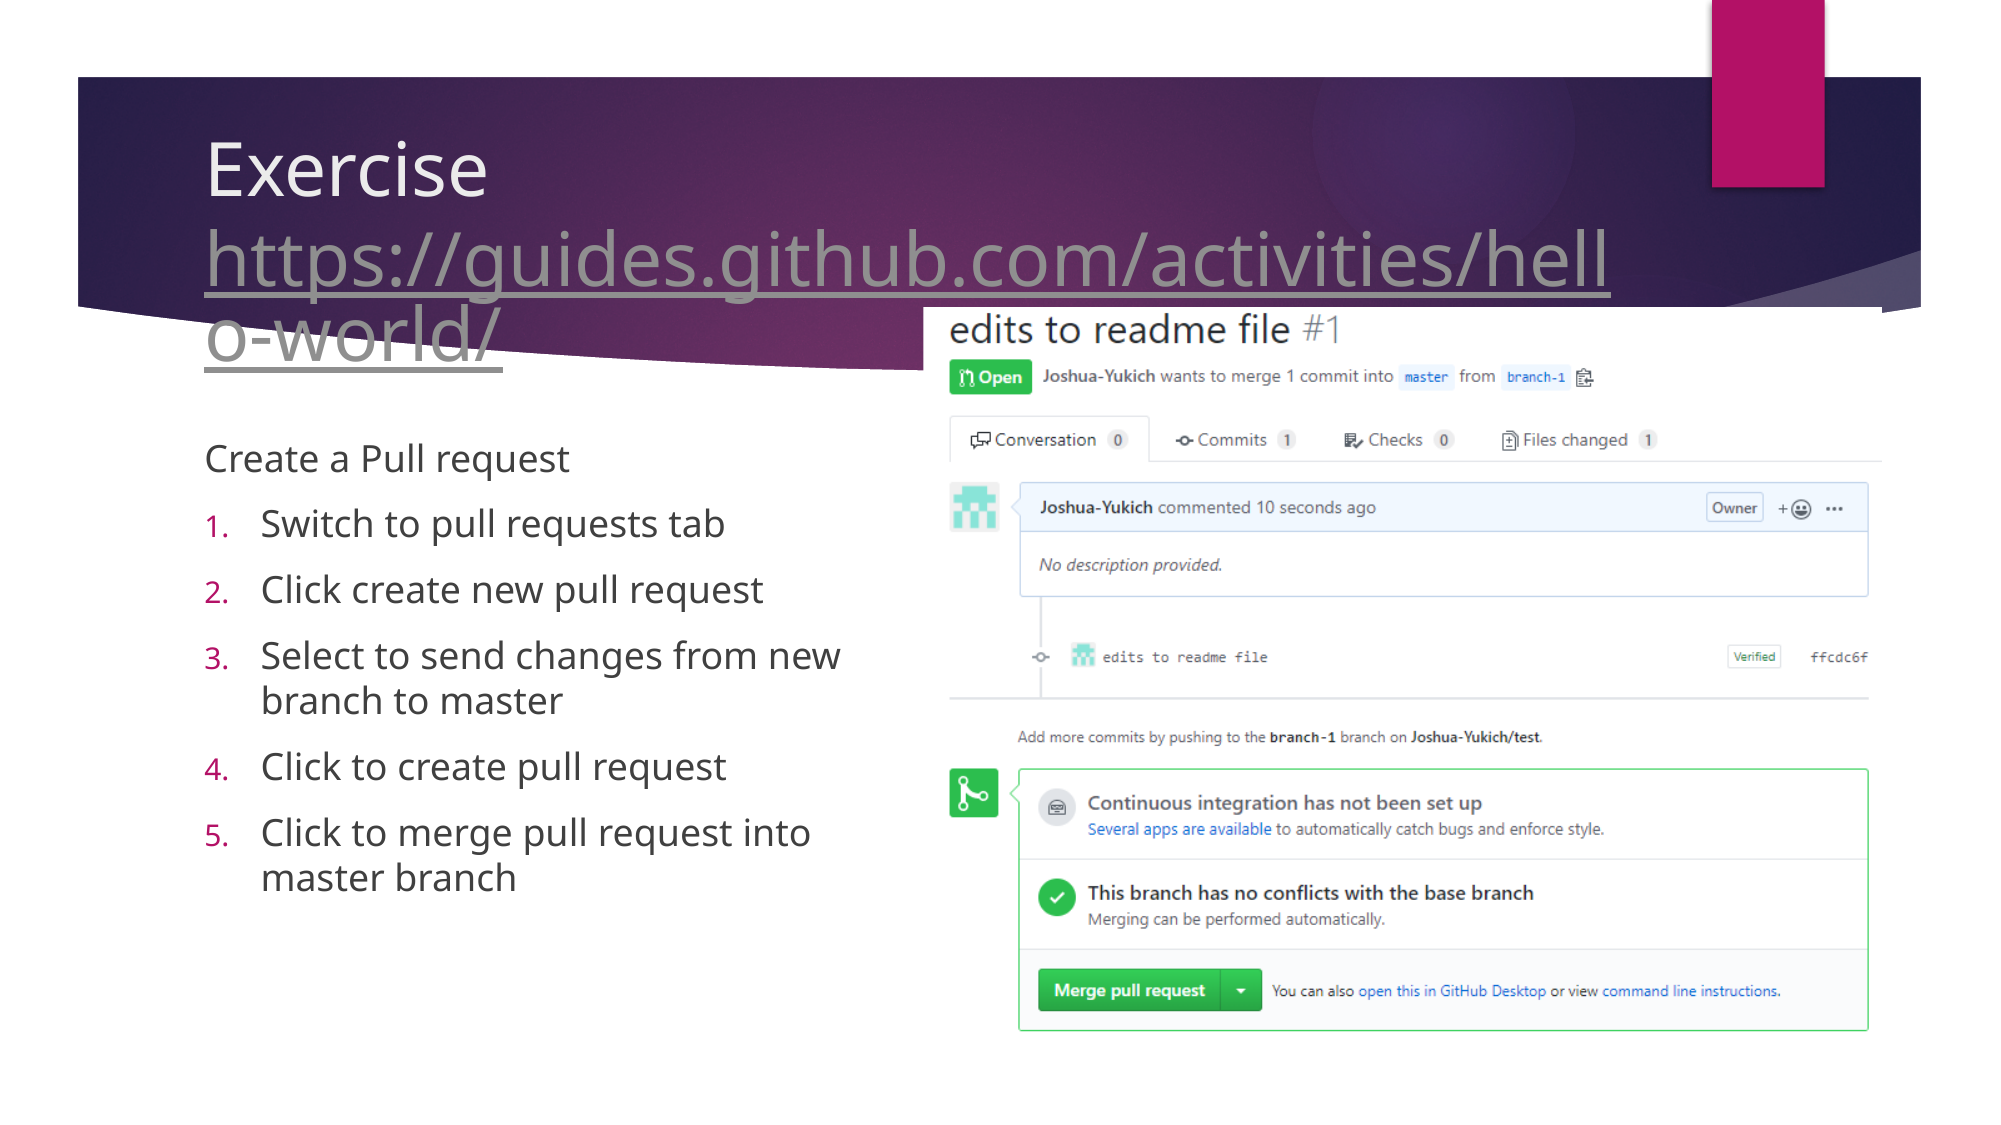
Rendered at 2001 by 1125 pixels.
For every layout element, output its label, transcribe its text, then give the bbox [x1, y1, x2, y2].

picture [923, 307, 1882, 1043]
list Create a Pull request Switch to pull requests tab Click create new pull request Select to send changes from new branch to master Click to create pull request Click to merge pull request into master branch [189, 427, 917, 988]
title Exercise https://guides.github.com/activities/hello-world/ [189, 159, 1627, 276]
